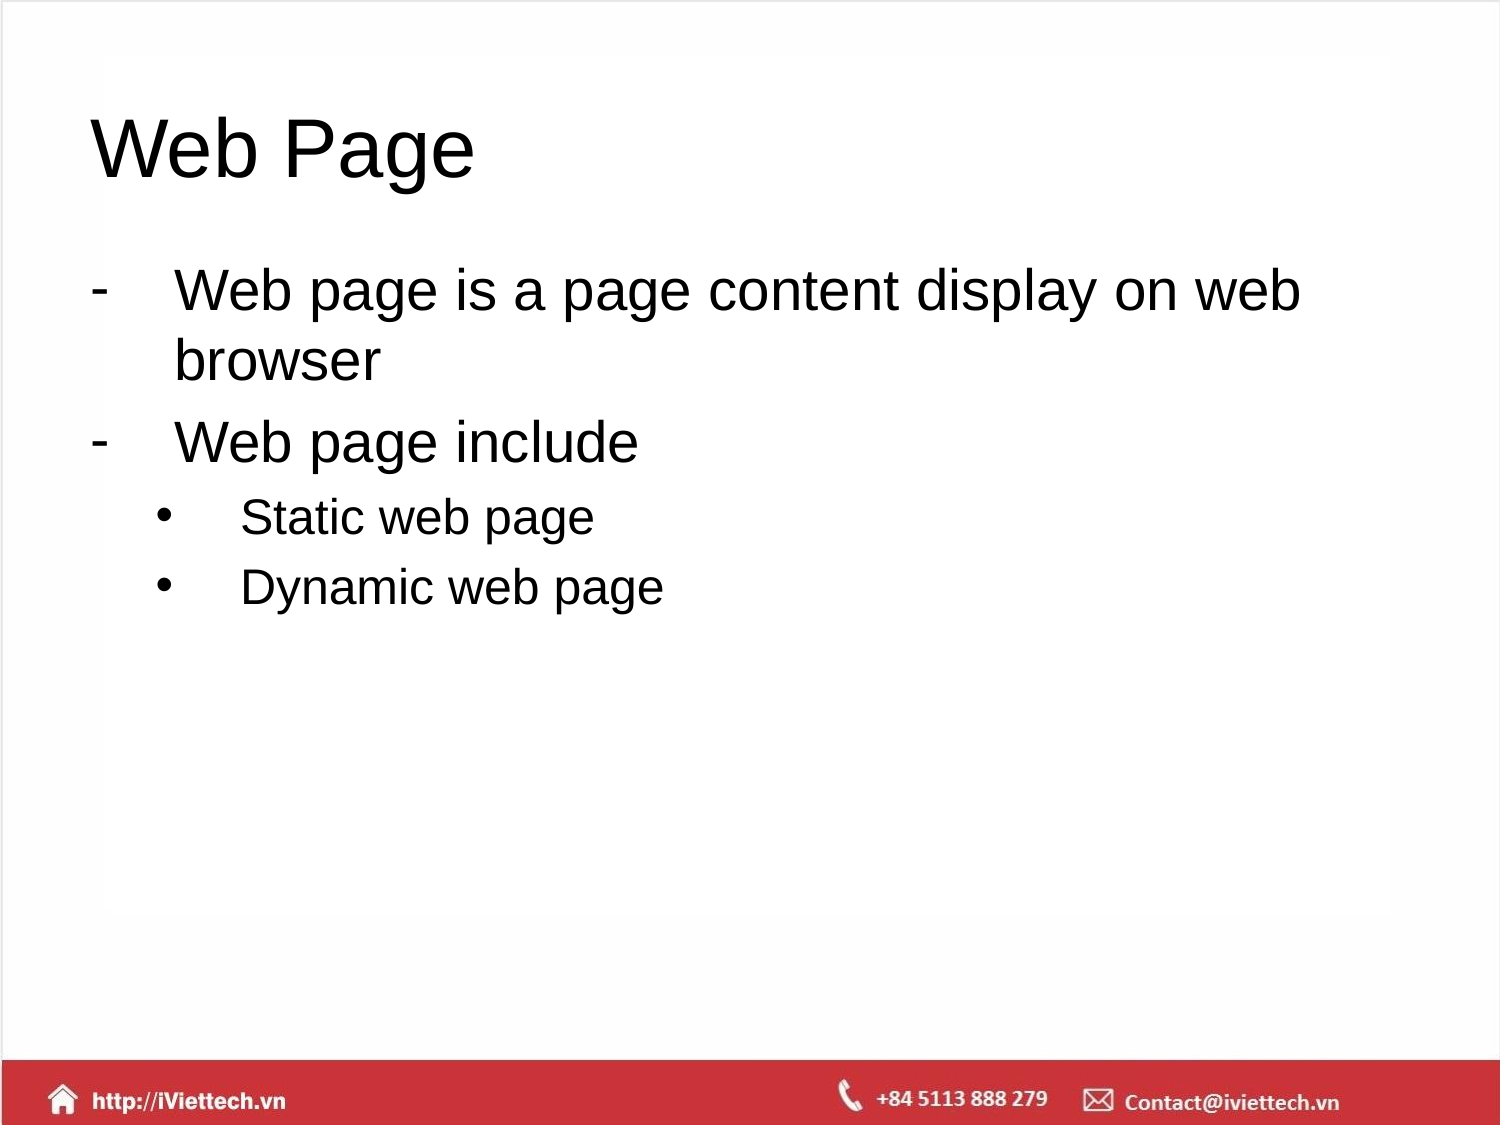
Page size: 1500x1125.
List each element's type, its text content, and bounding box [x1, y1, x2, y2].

list Web page is a page content display on web browser Web page include Static web page Dynamic web page [75, 245, 1463, 988]
picture [0, 0, 1500, 1125]
title Web Page [75, 50, 1425, 238]
